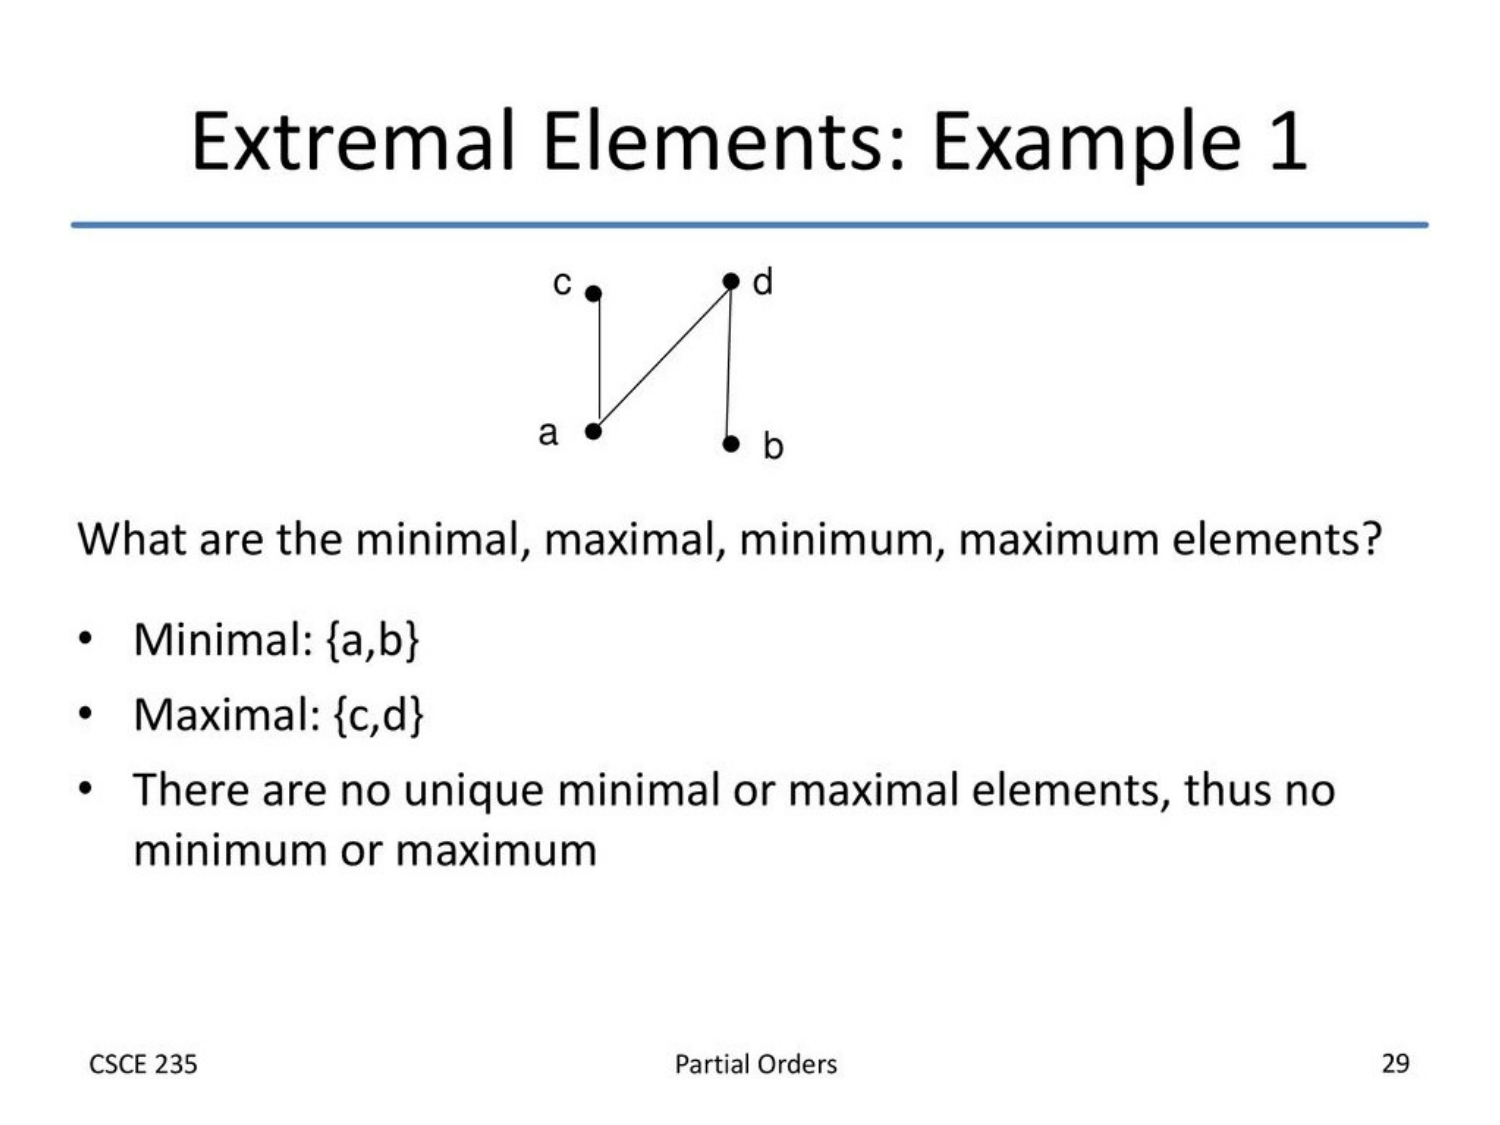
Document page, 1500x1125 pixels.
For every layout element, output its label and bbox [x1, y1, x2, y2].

text_box [68, 101, 1432, 1079]
